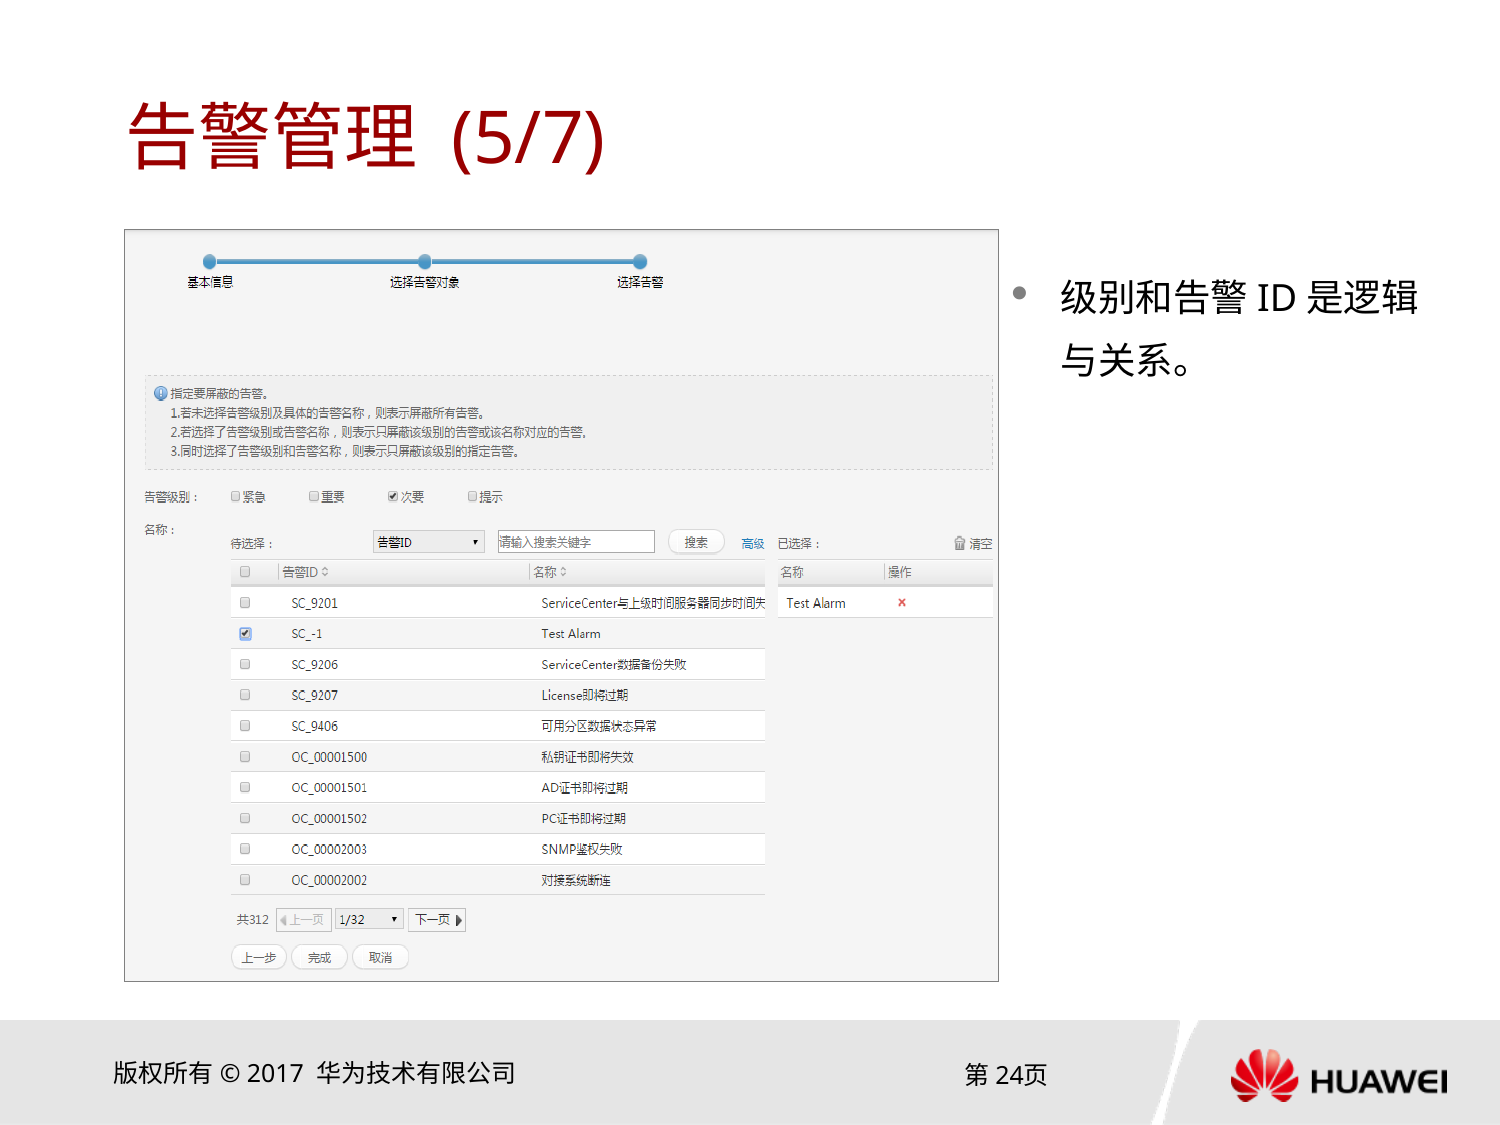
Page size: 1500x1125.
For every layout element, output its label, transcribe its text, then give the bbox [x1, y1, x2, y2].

picture [124, 229, 1000, 982]
text_box 级别和告警ID是逻辑与关系。 [1004, 249, 1438, 397]
picture [0, 1020, 1500, 1125]
title 告警管理 (5/7) [111, 63, 1412, 207]
